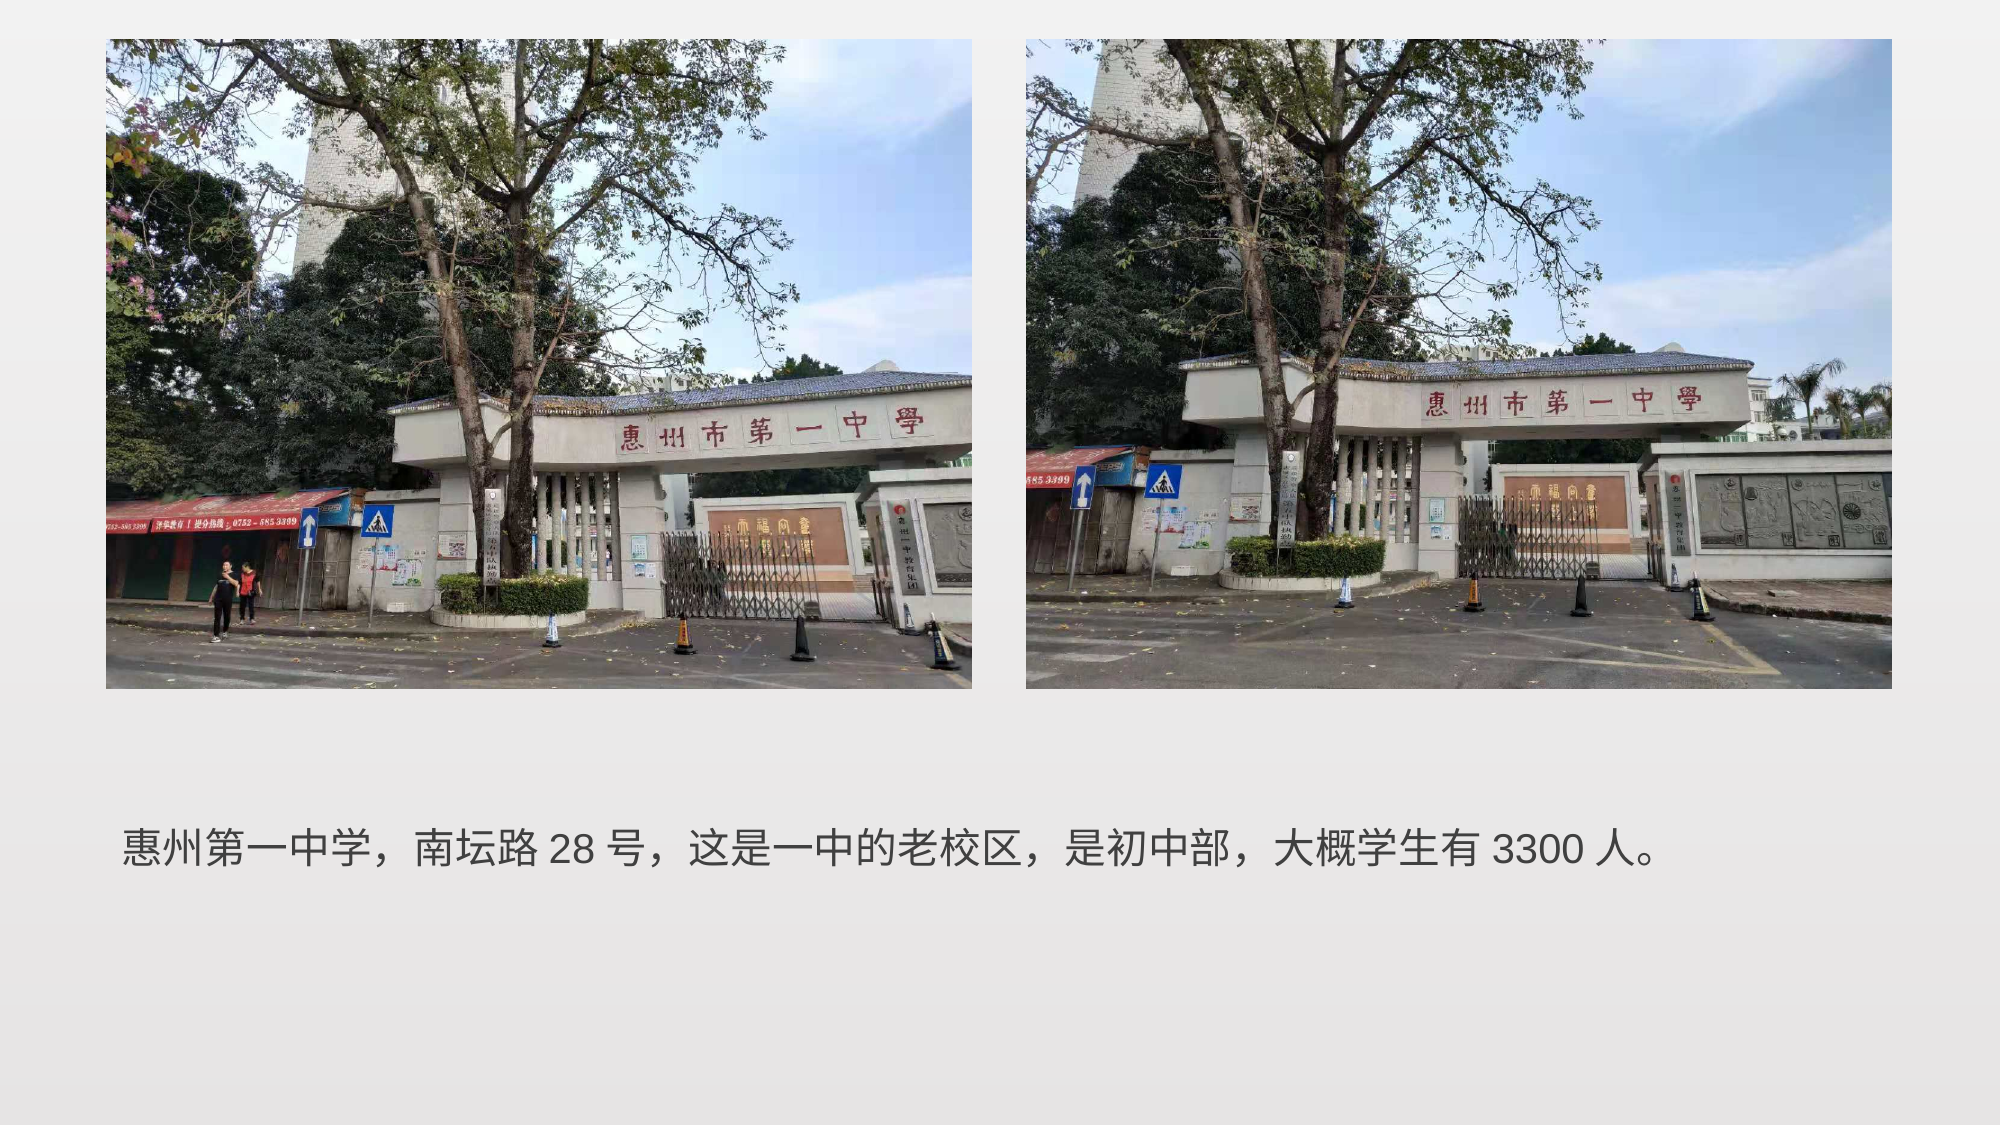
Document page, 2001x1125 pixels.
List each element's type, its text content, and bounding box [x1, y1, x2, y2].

text_box 惠州第一中学，南坛路28号，这是一中的老校区，是初中部，大概学生有3300人。 [106, 820, 1832, 1014]
picture [106, 39, 972, 689]
picture [1026, 39, 1892, 689]
